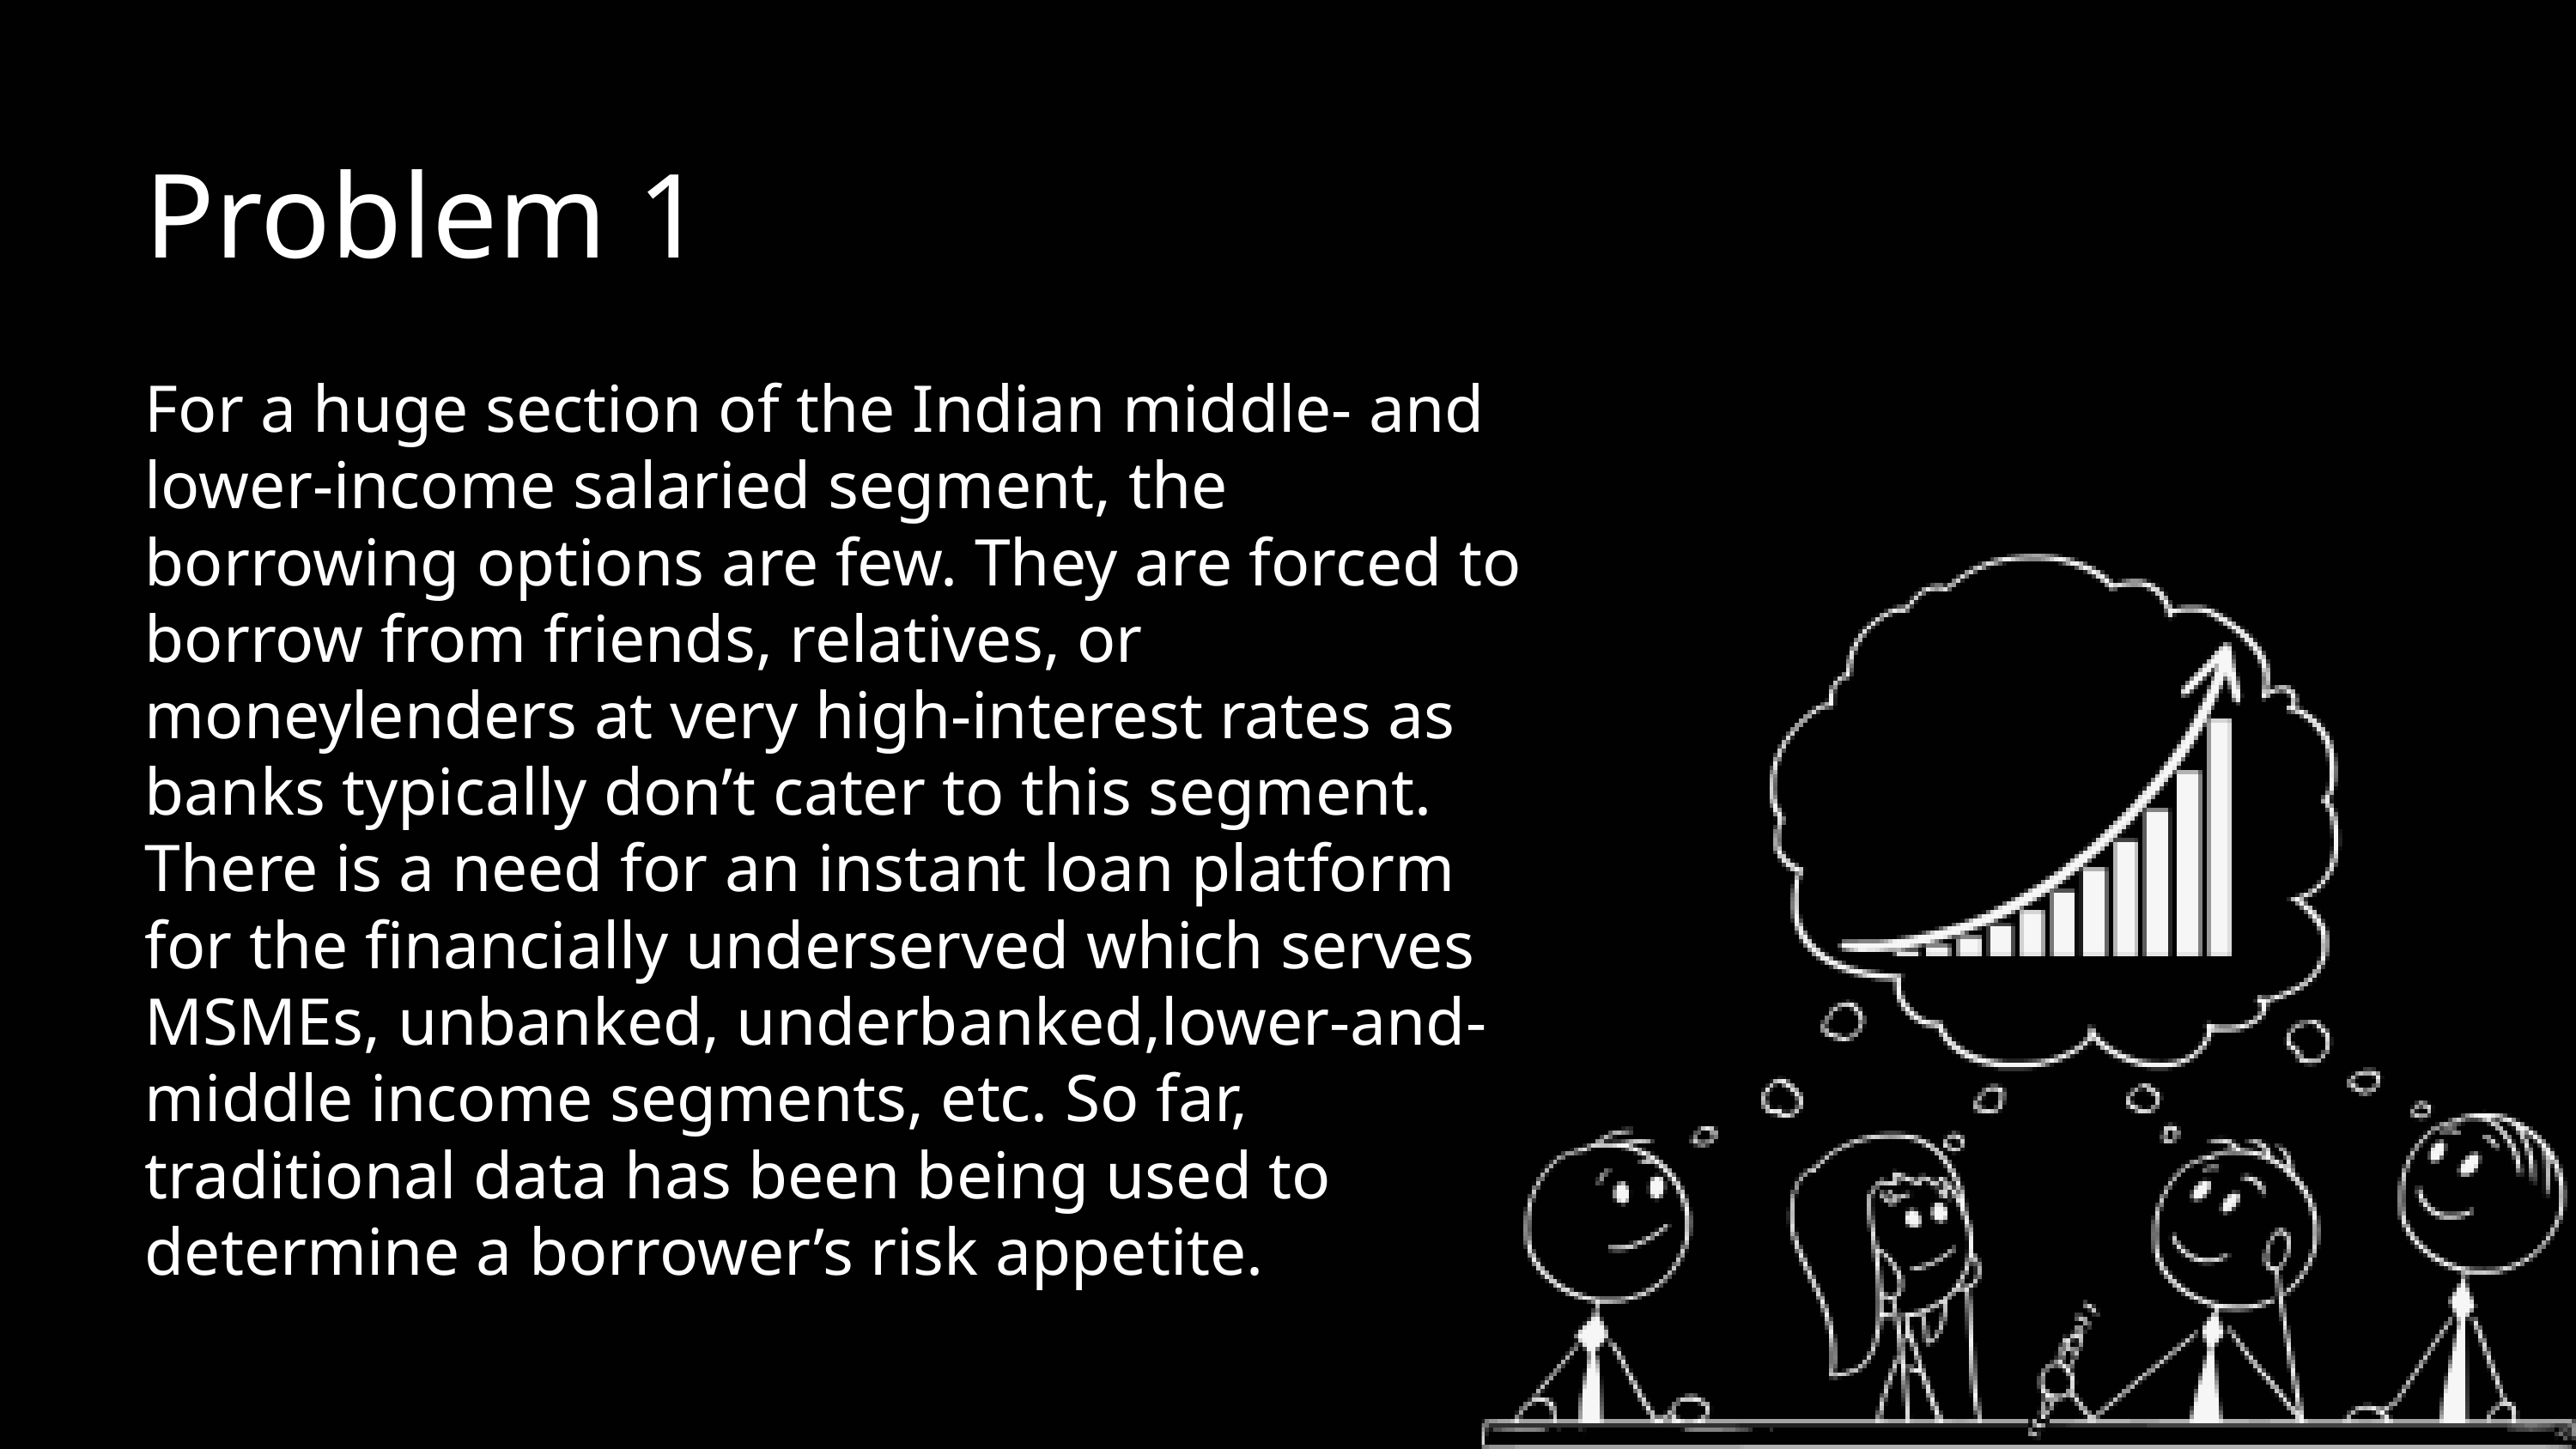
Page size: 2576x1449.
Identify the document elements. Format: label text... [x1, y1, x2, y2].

text_box [1481, 554, 2576, 1449]
text_box For a huge section of the Indian middle- and lower-income salaried segment, the borrowing options are few. They are forced to borrow from friends, relatives, or moneylenders at very high-interest rates as banks typically don’t cater to this segment. There is a need for an instant loan platform for the financially underserved which serves MSMEs, unbanked, underbanked,lower-and-middle income segments, etc. So far, traditional data has been being used to determine a borrower’s risk appetite. [144, 368, 1539, 1288]
text_box Problem 1 [144, 154, 1482, 282]
